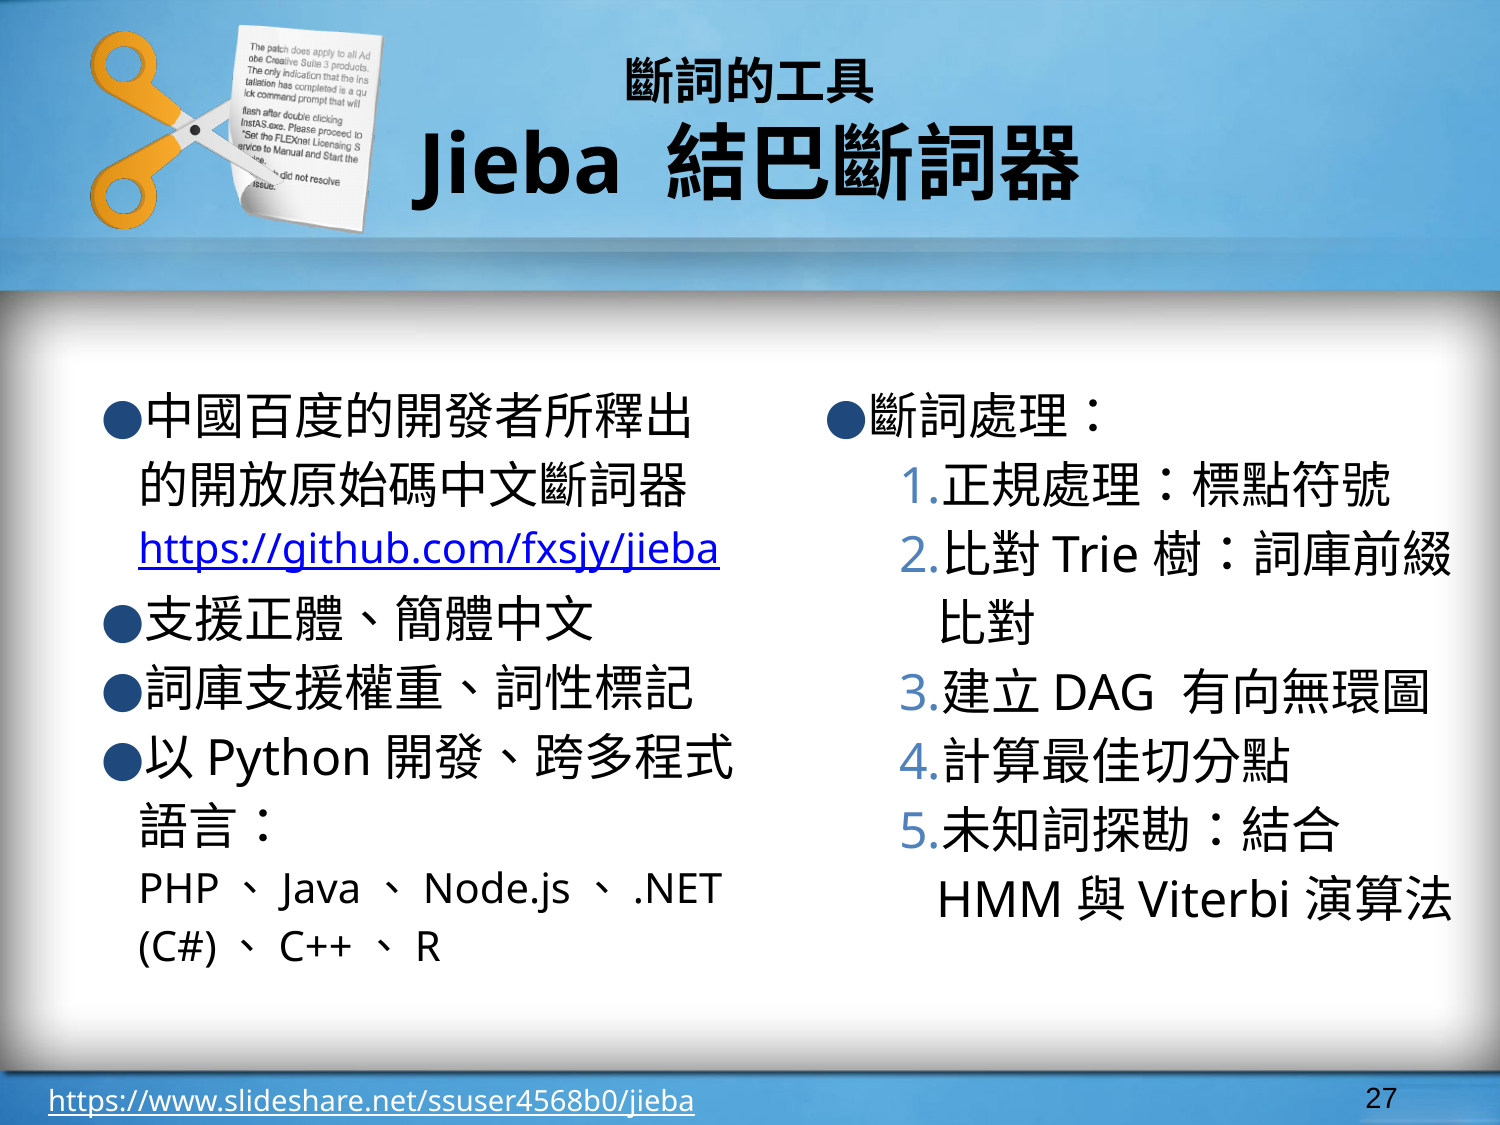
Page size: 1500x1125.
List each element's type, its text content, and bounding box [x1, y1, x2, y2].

subtitle https://www.slideshare.net/ssuser4568b0/jieba [3, 1080, 1325, 1125]
list 中國百度的開發者所釋出的開放原始碼中文斷詞器 https://github.com/fxsjy/jieba 支援正體、簡體中文 詞庫支援權重、詞性標記 以Python開發、跨多程式語言：PHP、Java、Node.js、.NET (C#)、C++、R [48, 360, 760, 1067]
slide_number ‹#› [1350, 1074, 1488, 1118]
list 斷詞處理： 正規處理：標點符號 比對Trie樹：詞庫前綴比對 建立DAG 有向無環圖 計算最佳切分點 未知詞探勘：結合HMM與Viterbi演算法 [771, 360, 1483, 1067]
title 斷詞的工具 Jieba 結巴斷詞器 [78, 27, 83, 232]
picture [0, 0, 1500, 1125]
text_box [88, 20, 416, 239]
title 斷詞的工具 Jieba 結巴斷詞器 [420, 27, 1422, 232]
